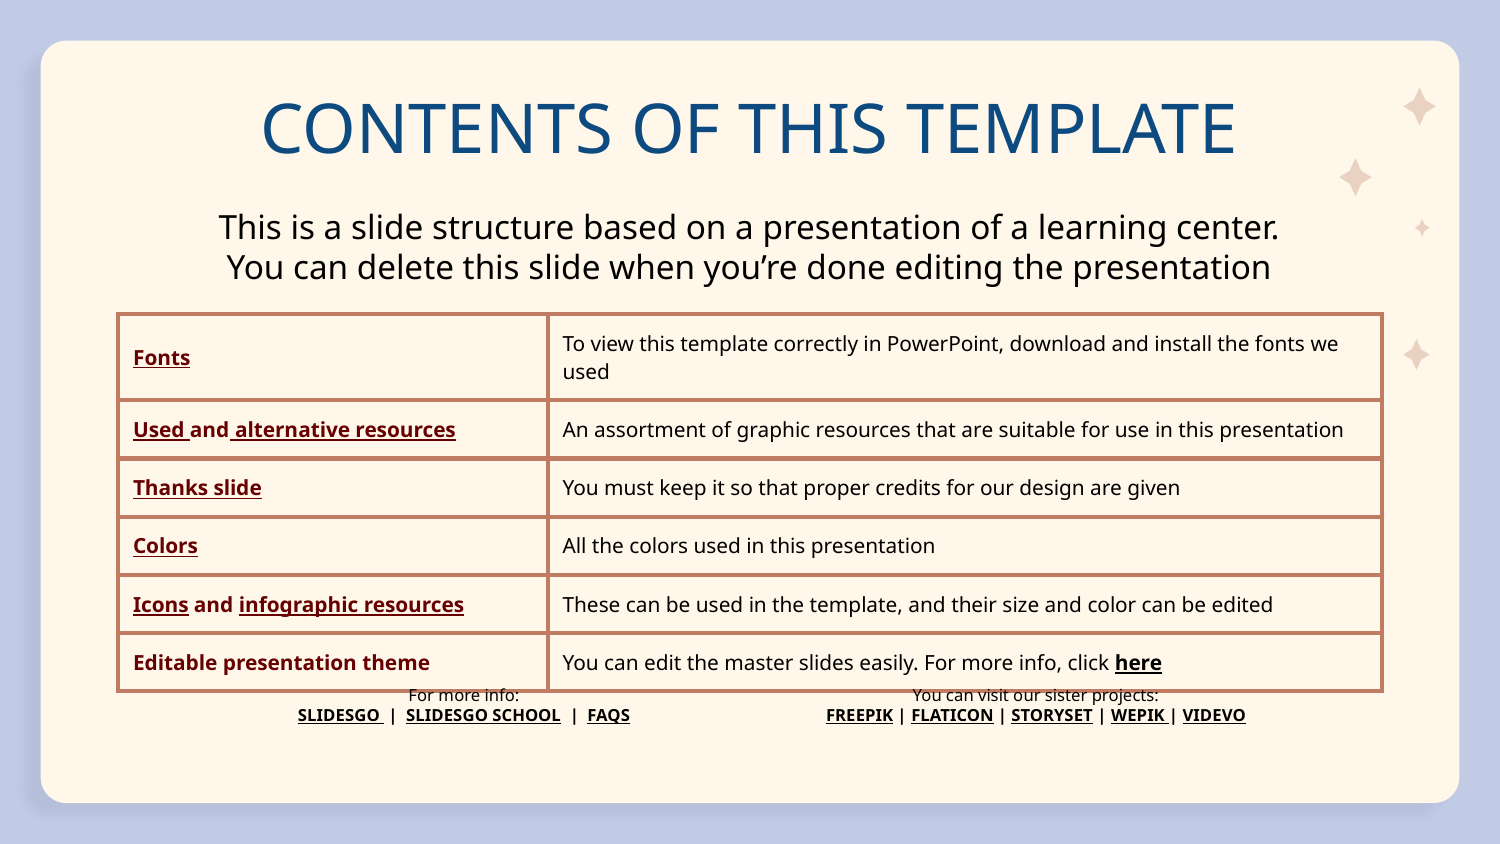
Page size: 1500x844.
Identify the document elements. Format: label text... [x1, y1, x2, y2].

table_header Fonts [120, 316, 546, 398]
text_box You can visit our sister projects: FREEPIK | FLATICON | STORYSET | WEPIK | VIDEVO [789, 669, 1283, 746]
table_cell An assortment of graphic resources that are suitable for use in this presentation [550, 402, 1380, 456]
text_box For more info: SLIDESGO | SLIDESGO SCHOOL | FAQS [217, 669, 710, 746]
text_box [1403, 339, 1430, 371]
table_header To view this template correctly in PowerPoint, download and install the fonts we used [550, 316, 1380, 398]
table_cell Thanks slide [120, 461, 546, 515]
table_cell These can be used in the template, and their size and color can be edited [550, 577, 1380, 631]
text_box [1339, 157, 1372, 197]
table_cell You can edit the master slides easily. For more info, click here [550, 635, 1380, 689]
text_box [1403, 87, 1436, 126]
table_cell You must keep it so that proper credits for our design are given [550, 461, 1380, 515]
title CONTENTS OF THIS TEMPLATE [116, 72, 1383, 167]
table_cell Icons and infographic resources [120, 577, 546, 631]
table_cell Used and alternative resources [120, 402, 546, 456]
table_cell Colors [120, 519, 546, 573]
text_box [1414, 219, 1430, 237]
table_cell All the colors used in this presentation [550, 519, 1380, 573]
list This is a slide structure based on a presentation of a learning center. You can delete this slide when you’re done editing the presentation [168, 205, 1332, 293]
table_cell Editable presentation theme [120, 635, 546, 689]
